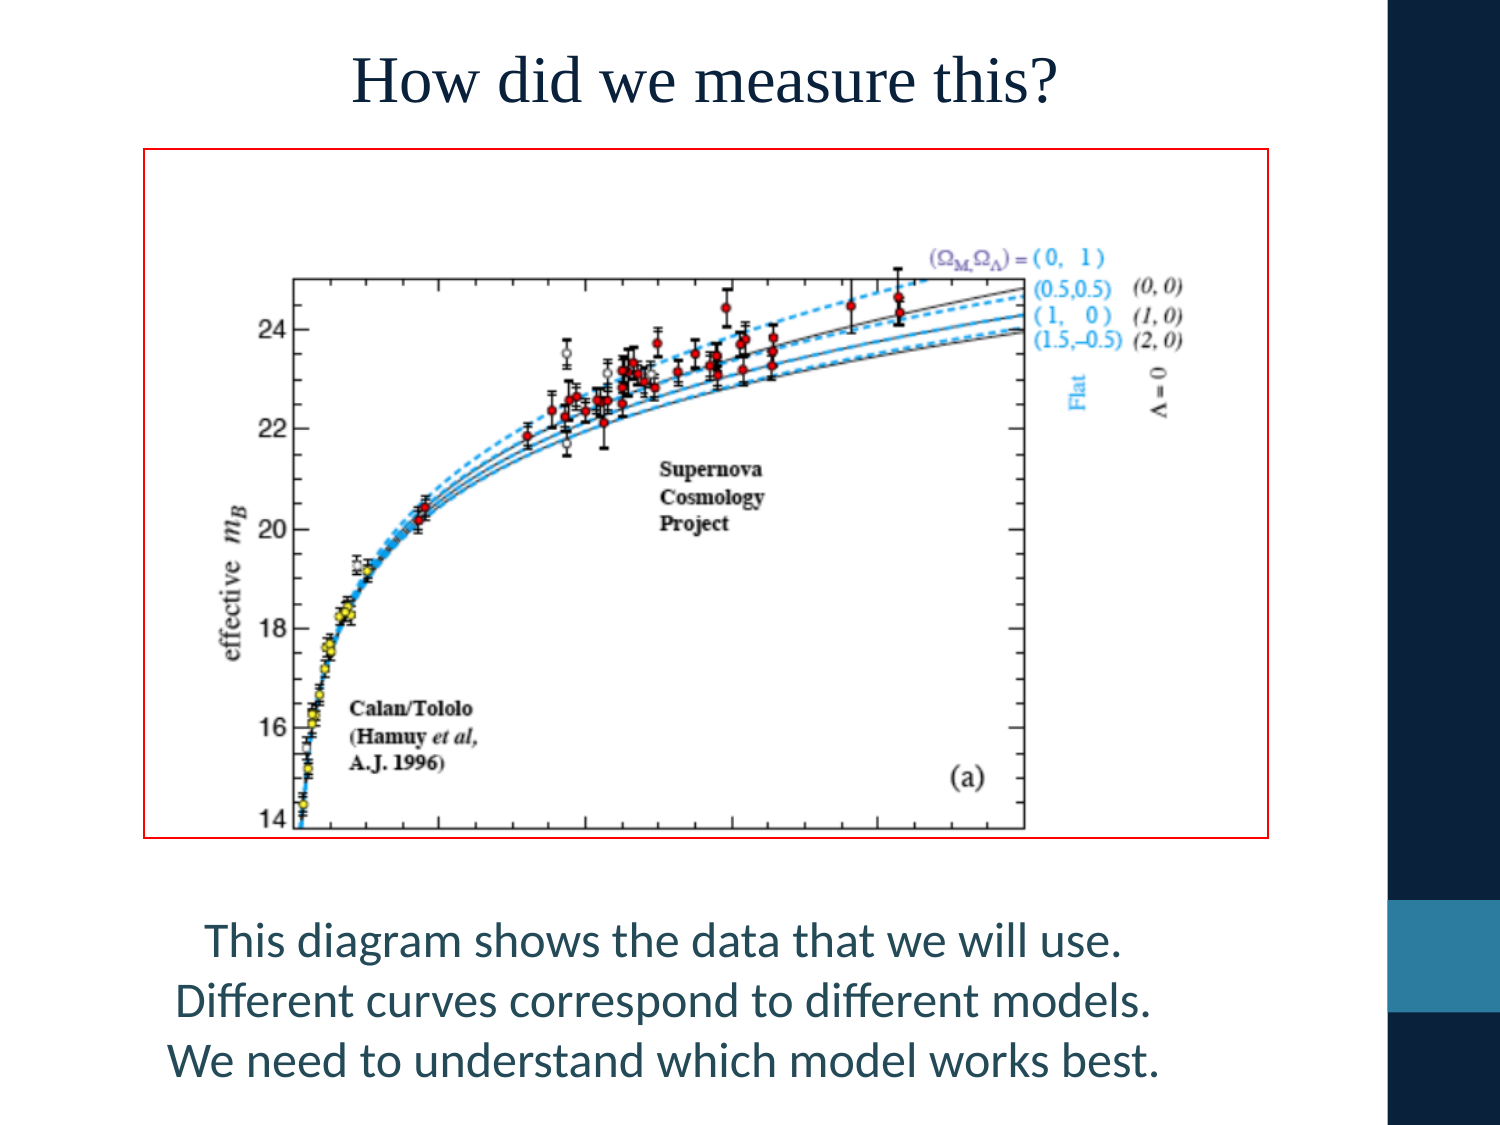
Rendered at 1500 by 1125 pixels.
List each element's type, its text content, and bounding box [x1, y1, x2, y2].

picture [143, 149, 1268, 838]
text_box This diagram shows the data that we will use. Different curves correspond to different models. We need to understand which model works best. [151, 899, 1176, 1095]
text_box How did we measure this? [336, 28, 1076, 124]
